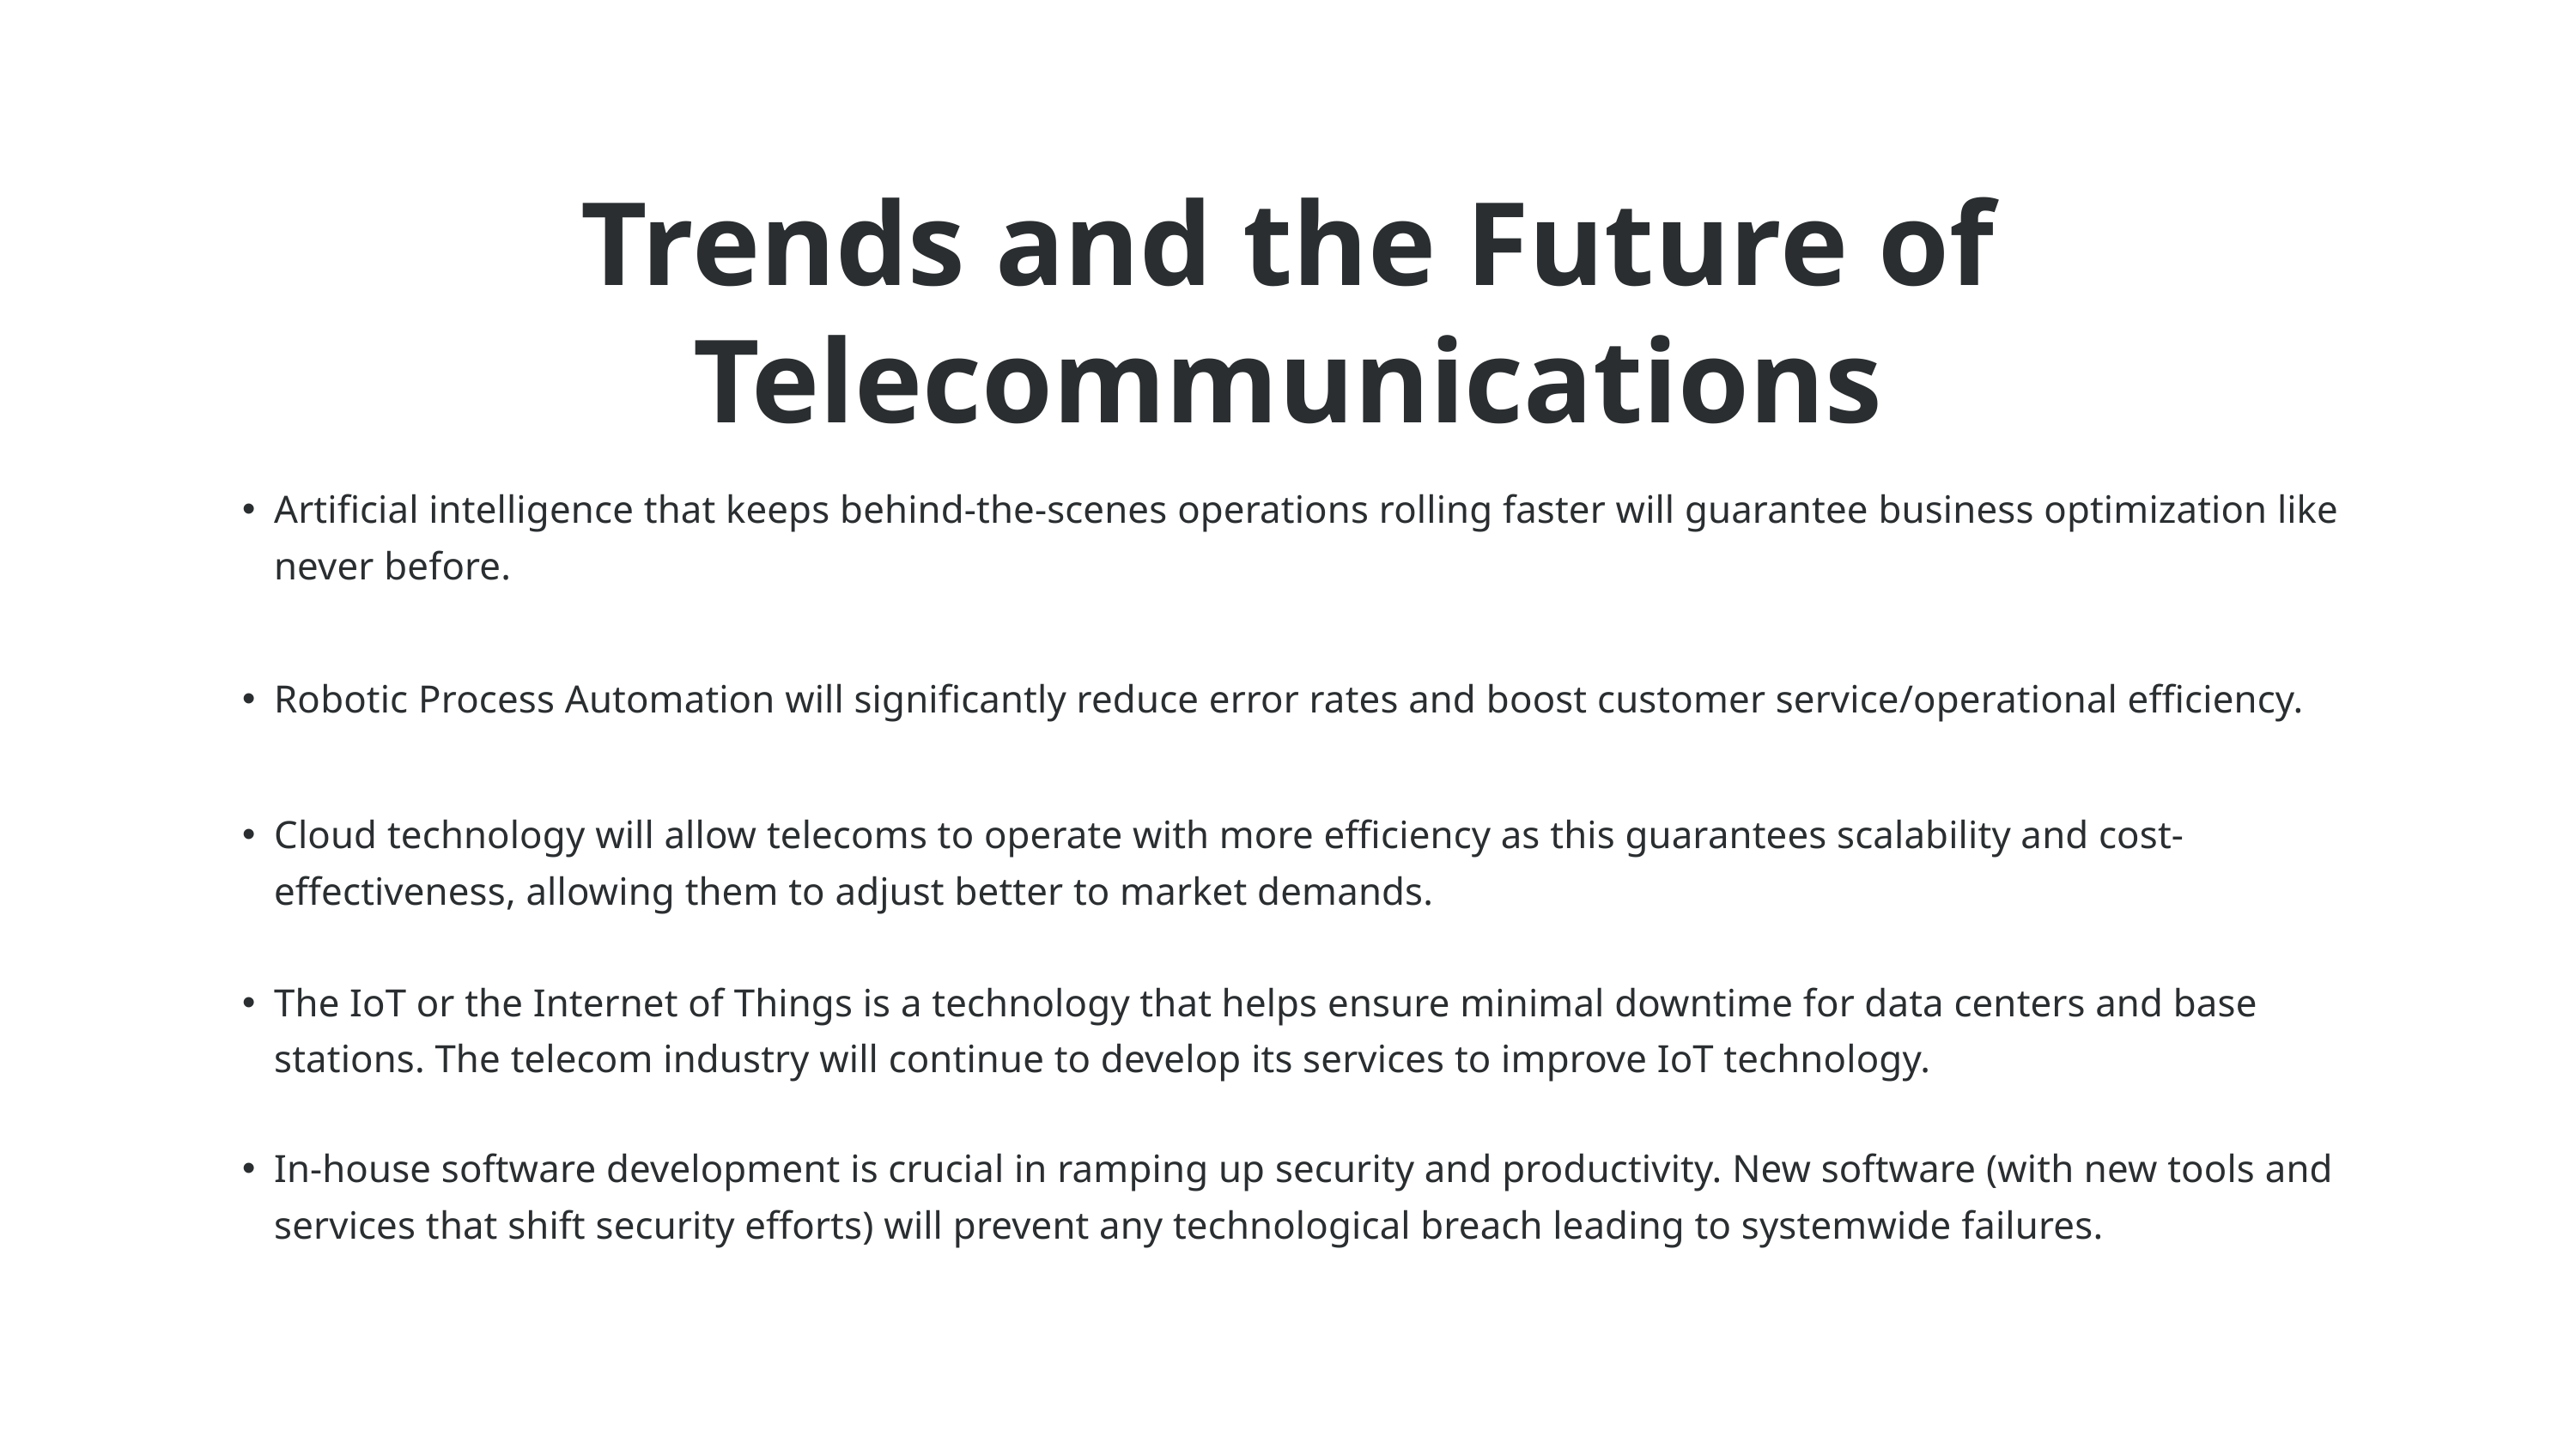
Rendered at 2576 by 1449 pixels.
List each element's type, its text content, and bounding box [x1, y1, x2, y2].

text_box Trends and the Future of Telecommunications [106, 170, 2470, 446]
table_cell The IoT or the Internet of Things is a technology that helps ensure minimal downtime for data centers and base stations. The telecom industry will continue to develop its services to improve IoT technology. [184, 944, 2392, 1111]
table_cell Robotic Process Automation will significantly reduce error rates and boost customer service/operational efficiency. [184, 617, 2392, 775]
table_header Artificial intelligence that keeps behind-the-scenes operations rolling faster will guarantee business optimization like never before. [184, 451, 2392, 617]
table_cell Cloud technology will allow telecoms to operate with more efficiency as this guarantees scalability and cost-effectiveness, allowing them to adjust better to market demands. [184, 775, 2392, 944]
table_cell In-house software development is crucial in ramping up security and productivity. New software (with new tools and services that shift security efforts) will prevent any technological breach leading to systemwide failures. [184, 1111, 2392, 1276]
